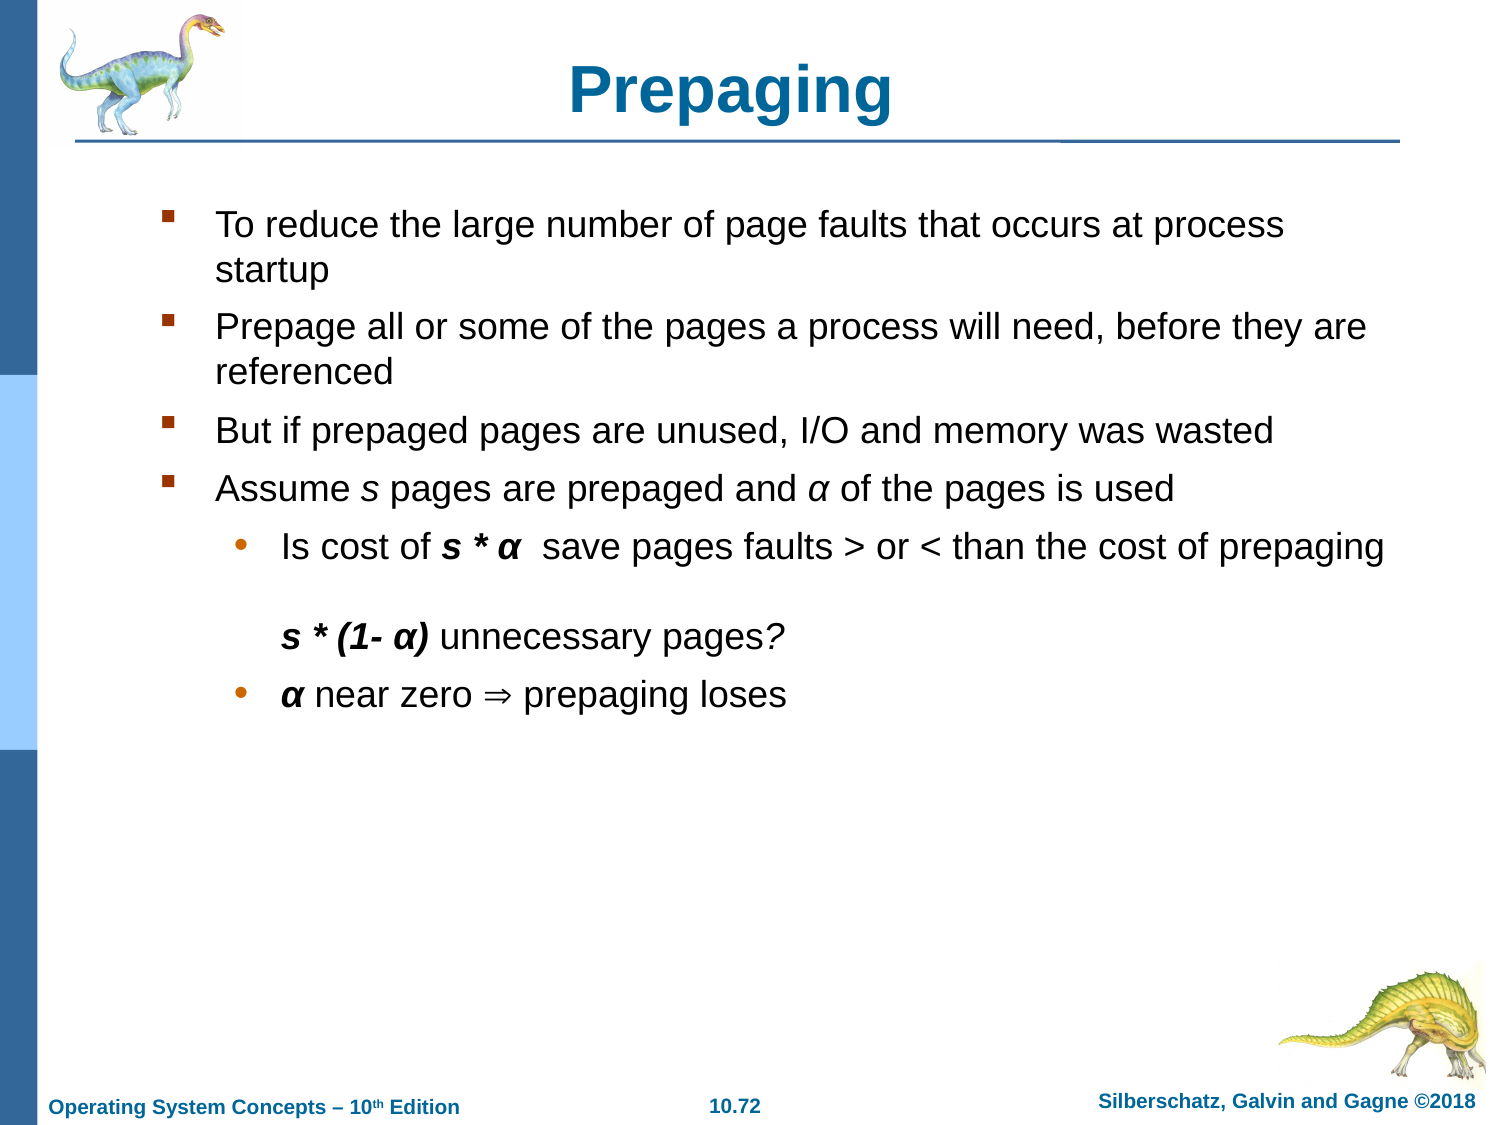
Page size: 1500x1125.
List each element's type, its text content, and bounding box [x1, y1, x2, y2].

list To reduce the large number of page faults that occurs at process startup Prepage all or some of the pages a process will need, before they are referenced But if prepaged pages are unused, I/O and memory was wasted Assume s pages are prepaged and α of the pages is used Is cost of s * α save pages faults > or < than the cost of prepaging s * (1- α) unnecessary pages? α near zero  prepaging loses [143, 191, 1407, 998]
picture [1275, 959, 1486, 1090]
picture [46, 0, 243, 149]
title Prepaging [92, 38, 1371, 134]
